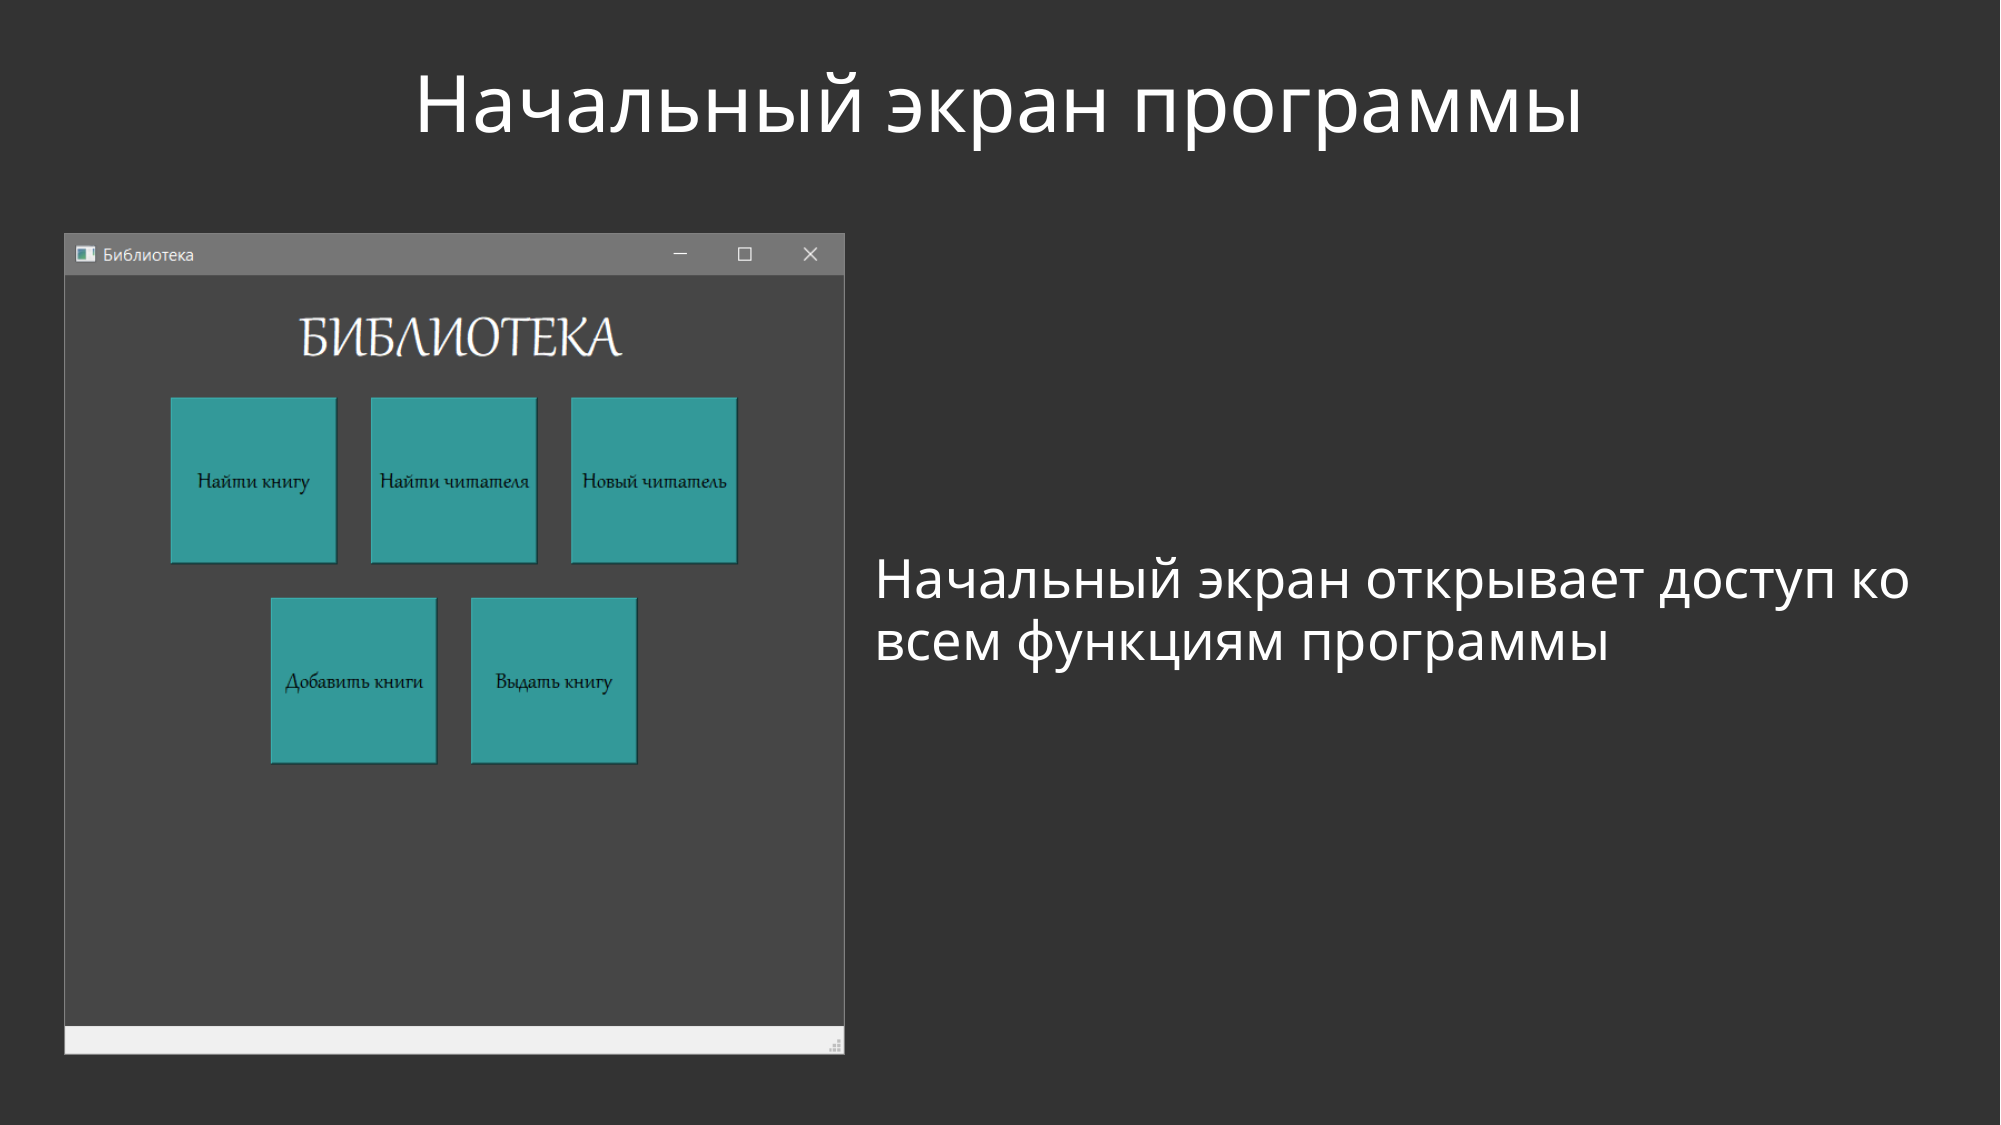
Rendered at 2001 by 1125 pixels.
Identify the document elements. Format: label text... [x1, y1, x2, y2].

picture [64, 233, 846, 1055]
text_box Начальный экран программы [15, 70, 1984, 134]
text_box Начальный экран открывает доступ ко всем функциям программы [874, 546, 1984, 655]
